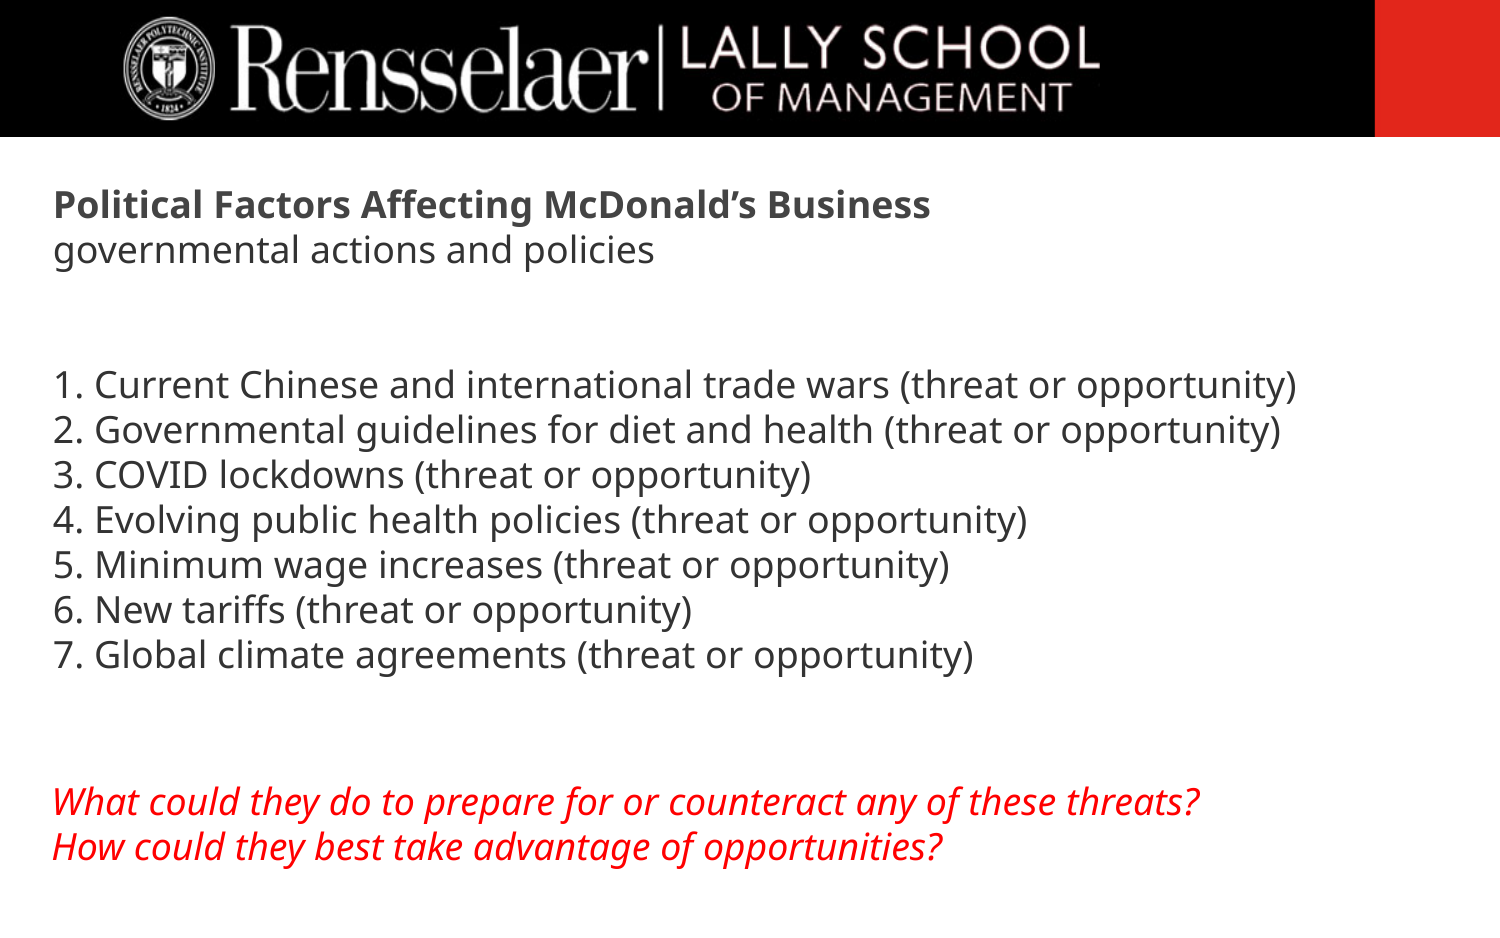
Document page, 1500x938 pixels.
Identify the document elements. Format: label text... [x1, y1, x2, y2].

text_box What could they do to prepare for or counteract any of these threats? How could they best take advantage of opportunities? [36, 770, 1432, 876]
picture [0, 0, 1500, 137]
text_box Political Factors Affecting McDonald’s Business governmental actions and policies Current Chinese and international trade wars (threat or opportunity) Governmental guidelines for diet and health (threat or opportunity) COVID lockdowns (threat or opportunity) Evolving public health policies (threat or opportunity) Minimum wage increases (threat or opportunity) New tariffs (threat or opportunity) Global climate agreements (threat or opportunity) [37, 173, 1432, 770]
